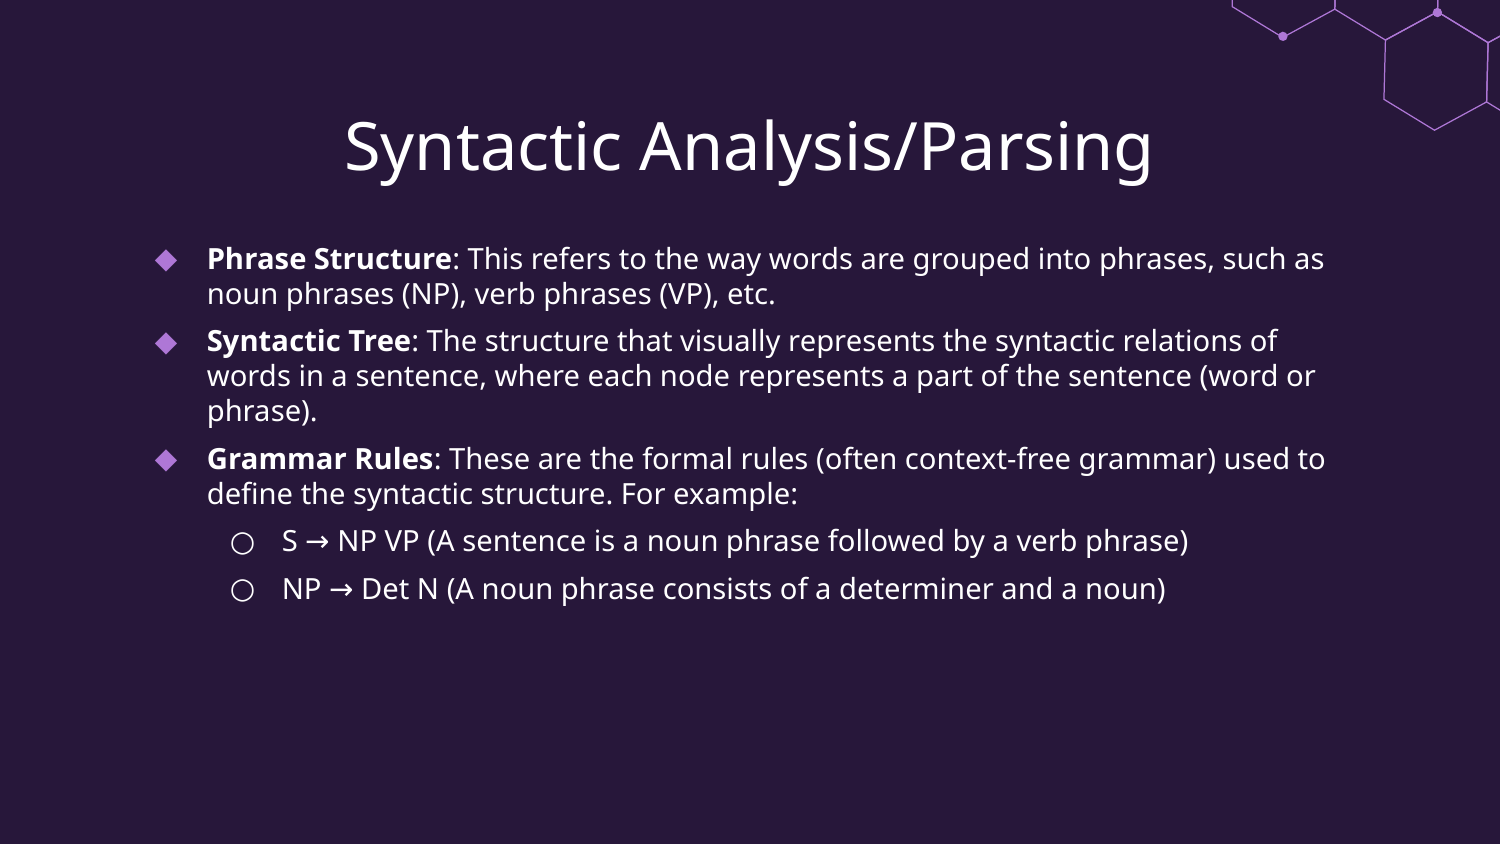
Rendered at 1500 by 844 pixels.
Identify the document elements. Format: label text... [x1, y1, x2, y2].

title Syntactic Analysis/Parsing [116, 88, 1383, 183]
list Phrase Structure: This refers to the way words are grouped into phrases, such as noun phrases (NP), verb phrases (VP), etc. Syntactic Tree: The structure that visually represents the syntactic relations of words in a sentence, where each node represents a part of the sentence (word or phrase). Grammar Rules: These are the formal rules (often context-free grammar) used to define the syntactic structure. For example: S → NP VP (A sentence is a noun phrase followed by a verb phrase) NP → Det N (A noun phrase consists of a determiner and a noun) [116, 225, 1384, 769]
